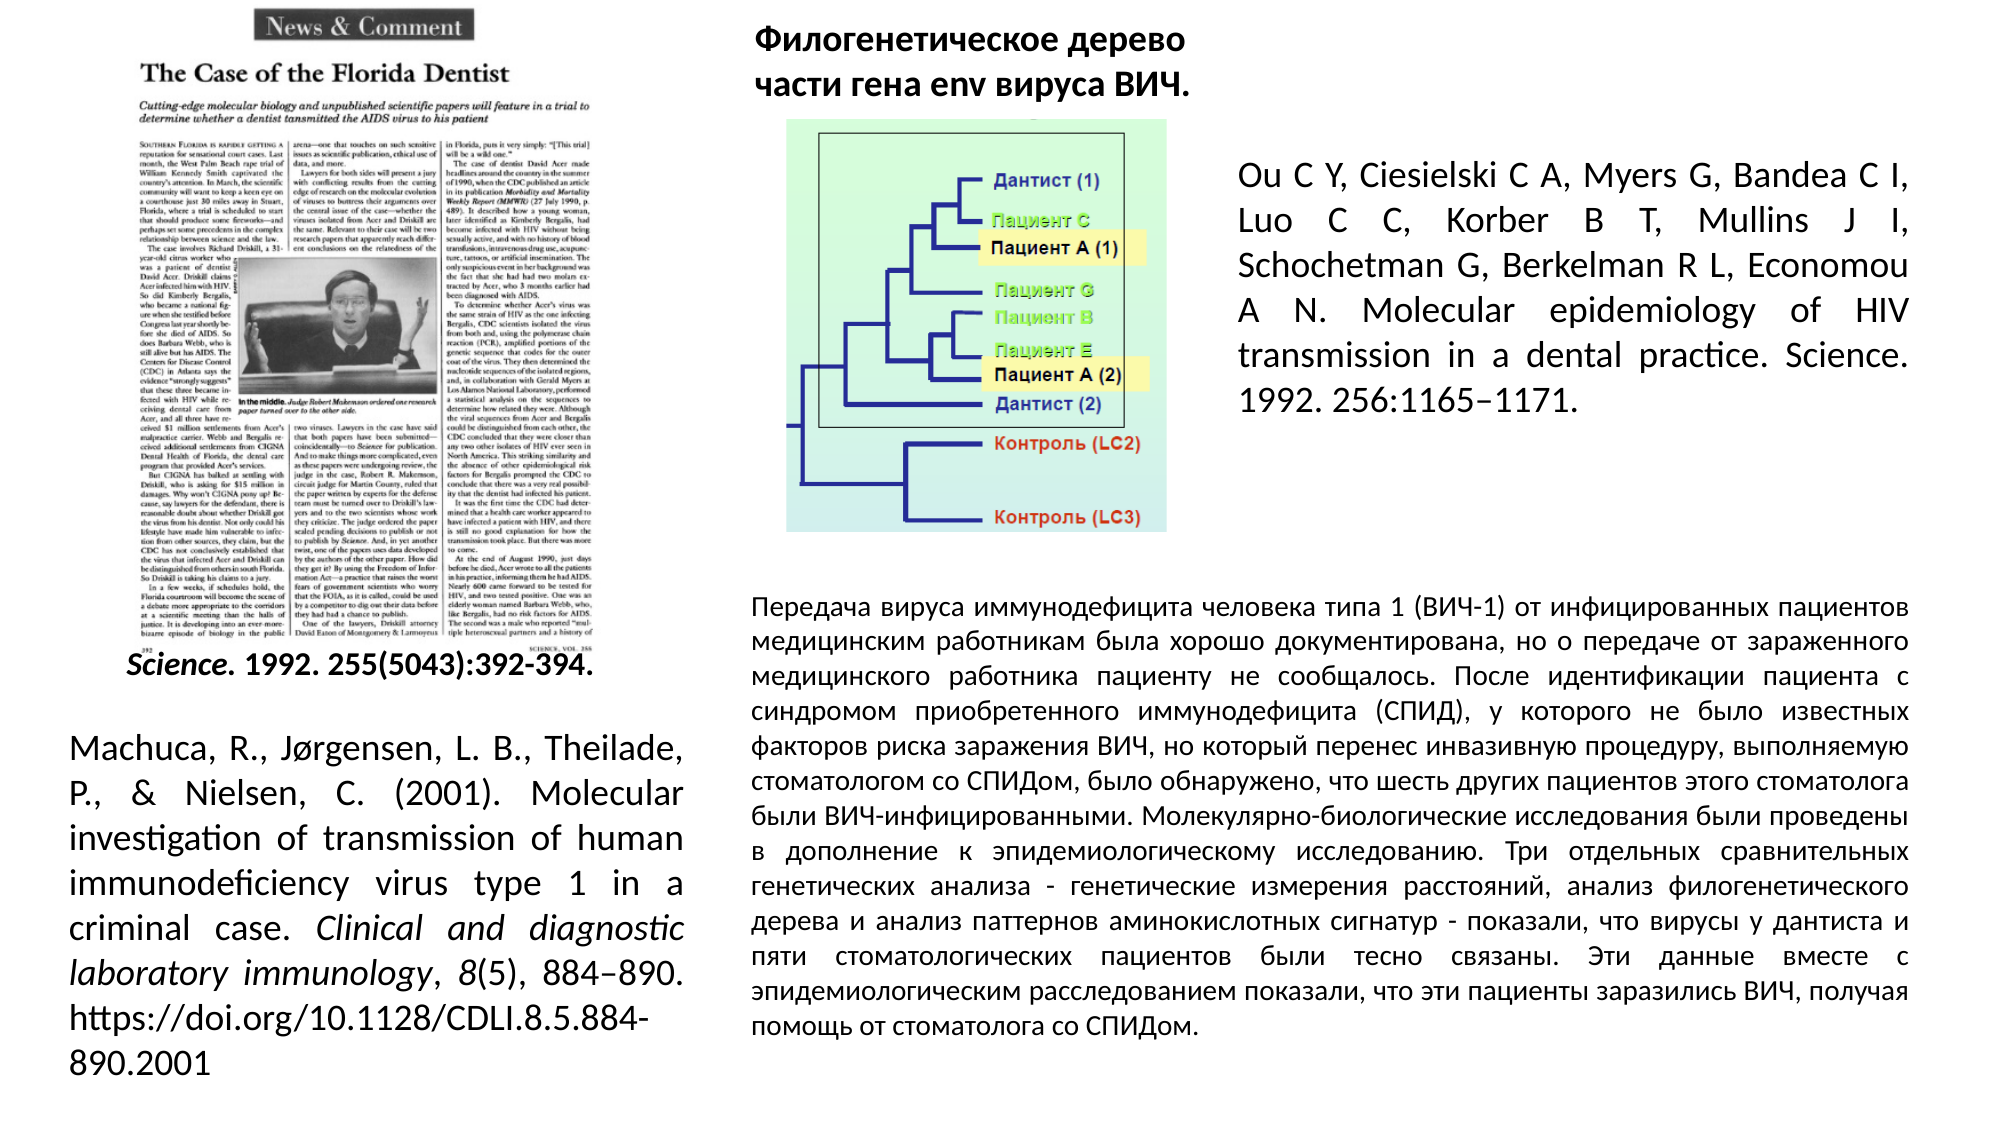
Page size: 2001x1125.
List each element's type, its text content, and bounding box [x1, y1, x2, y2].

picture [98, 4, 618, 677]
text_box Ou C Y, Ciesielski C A, Myers G, Bandea C I, Luo C C, Korber B T, Mullins J I, Schochetman G, Berkelman R L, Economou A N. Molecular epidemiology of HIV transmission in a dental practice. Science. 1992. 256:1165–1171. [1223, 142, 1925, 428]
text_box Передача вируса иммунодефицита человека типа 1 (ВИЧ-1) от инфицированных пациентов медицинским работникам была хорошо документирована, но о передаче от зараженного медицинского работника пациенту не сообщалось. После идентификации пациента с синдромом приобретенного иммунодефицита (СПИД), у которого не было известных факторов риска заражения ВИЧ, но который перенес инвазивную процедуру, выполняемую стоматологом со СПИДом, было обнаружено, что шесть других пациентов этого стоматолога были ВИЧ-инфицированными. Молекулярно-биологические исследования были проведены в дополнение к эпидемиологическому исследованию. Три отдельных сравнительных генетических анализа - генетические измерения расстояний, анализ филогенетического дерева и анализ паттернов аминокислотных сигнатур - показали, что вирусы у дантиста и пяти стоматологических пациентов были тесно связаны. Эти данные вместе с эпидемиологическим расследованием показали, что эти пациенты заразились ВИЧ, получая помощь от стоматолога со СПИДом. [736, 579, 1925, 1049]
text_box Science. 1992. 255(5043):392-394. [111, 634, 628, 690]
text_box Machuca, R., Jørgensen, L. B., Theilade, P., & Nielsen, C. (2001). Molecular investigation of transmission of human immunodeficiency virus type 1 in a criminal case. Clinical and diagnostic laboratory immunology, 8(5), 884–890. https://doi.org/10.1128/CDLI.8.5.884-890.2001 [54, 715, 700, 1091]
picture [786, 119, 1167, 533]
text_box Филогенетическое дерево части гена env вируса ВИЧ. [740, 6, 1224, 112]
